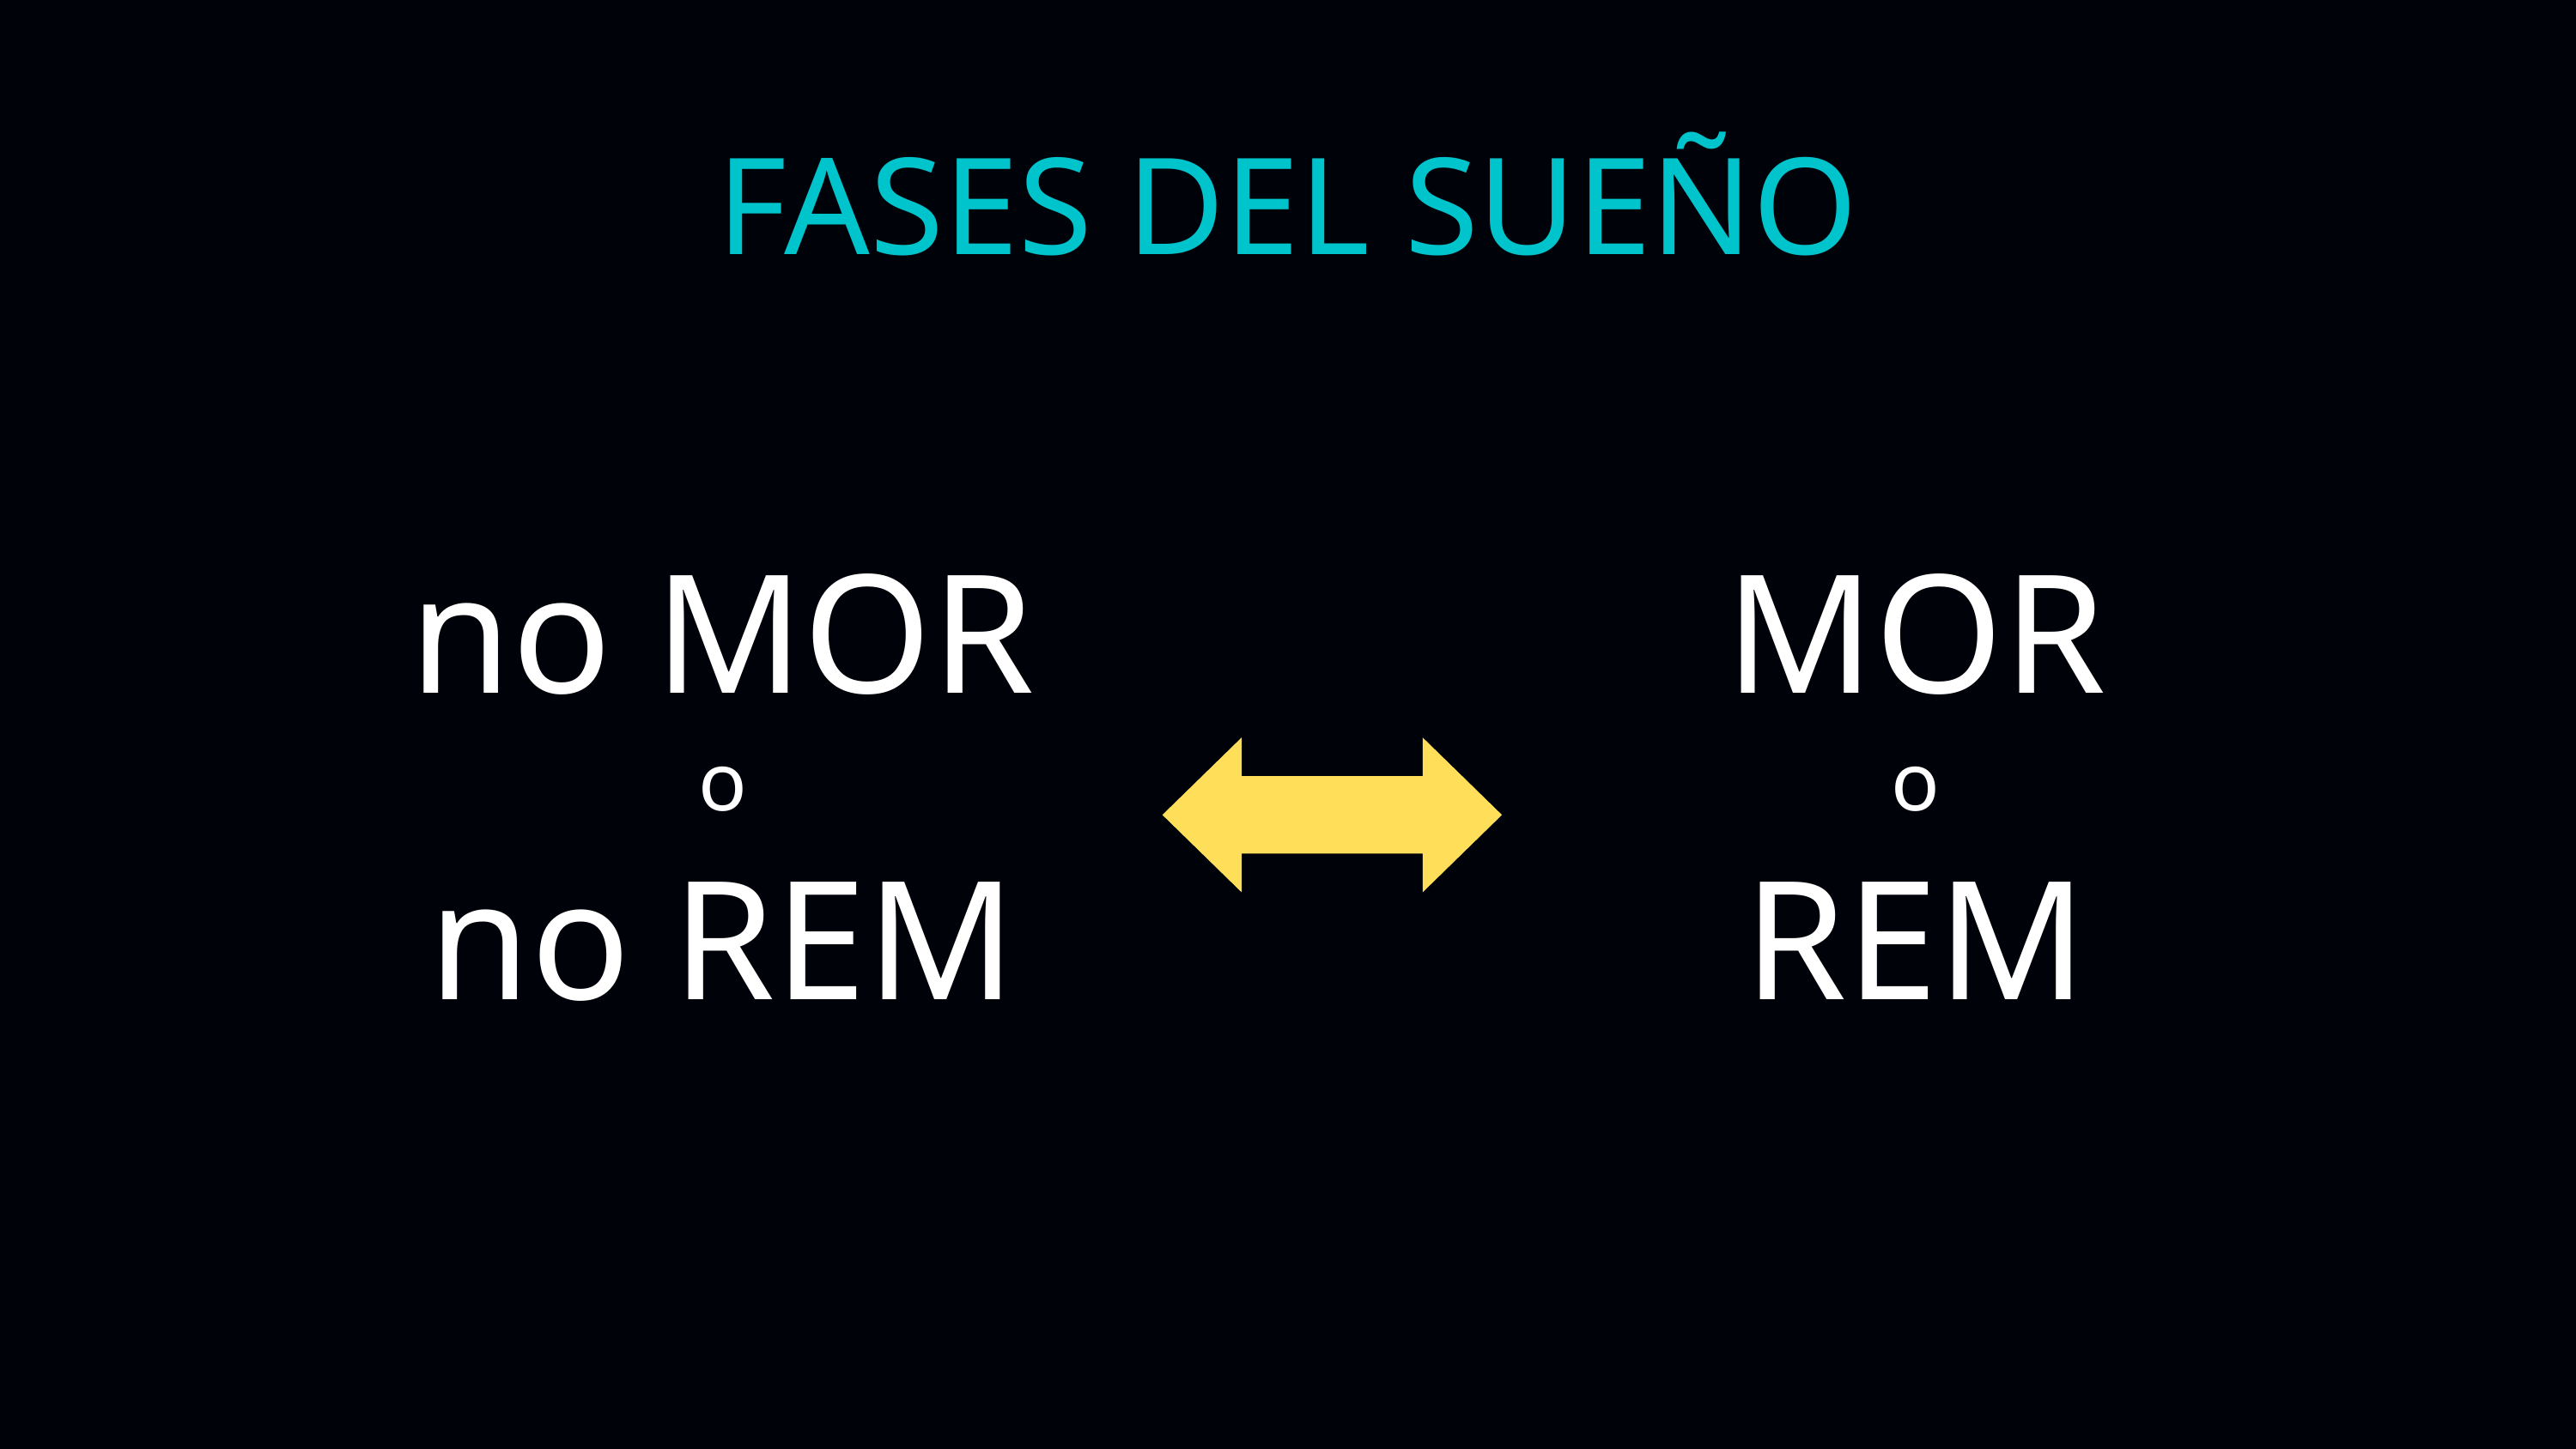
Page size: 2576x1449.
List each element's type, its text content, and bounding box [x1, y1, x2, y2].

text_box no MOR o no REM [386, 520, 1060, 1033]
text_box FASES DEL SUEÑO [386, 94, 2190, 282]
text_box MOR o REM [1695, 520, 2136, 1033]
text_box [1162, 737, 1503, 893]
